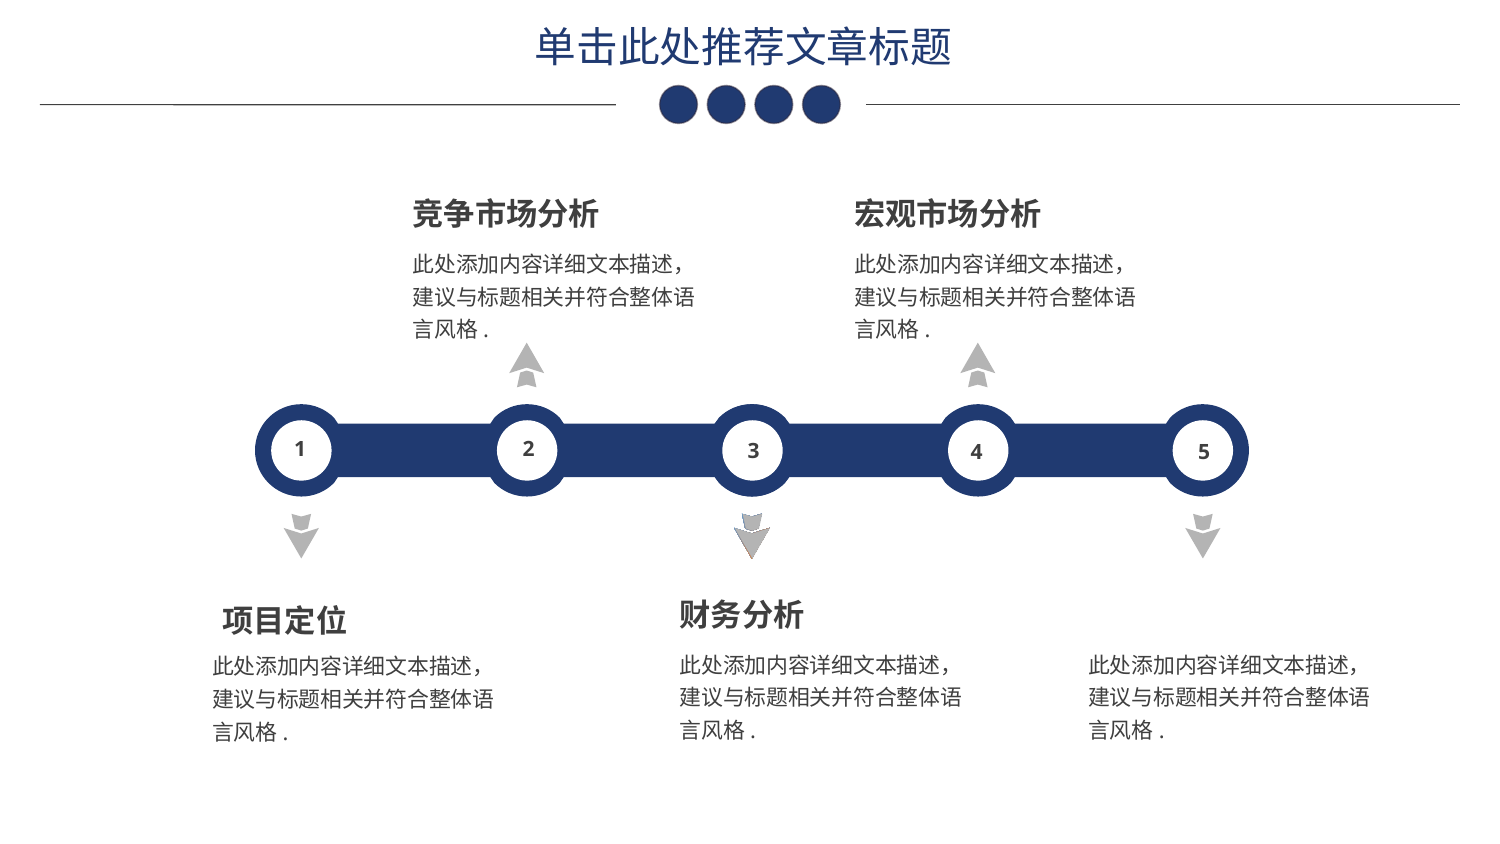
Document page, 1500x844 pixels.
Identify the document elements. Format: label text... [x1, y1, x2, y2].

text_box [254, 342, 1249, 559]
text_box 此处添加内容详细文本描述，建议与标题相关并符合整体语言风格. [397, 236, 717, 342]
text_box 财务分析 [664, 585, 1092, 642]
text_box 竞争市场分析 [397, 185, 825, 242]
text_box 宏观市场分析 [839, 185, 1266, 242]
text_box 此处添加内容详细文本描述，建议与标题相关并符合整体语言风格. [1073, 637, 1393, 757]
text_box 项目定位 [207, 591, 635, 648]
text_box 此处添加内容详细文本描述，建议与标题相关并符合整体语言风格. [839, 236, 1159, 342]
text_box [659, 85, 841, 124]
text_box 单击此处推荐文章标题 [519, 12, 968, 78]
text_box 此处添加内容详细文本描述，建议与标题相关并符合整体语言风格. [197, 639, 516, 758]
text_box 此处添加内容详细文本描述，建议与标题相关并符合整体语言风格. [664, 637, 984, 757]
